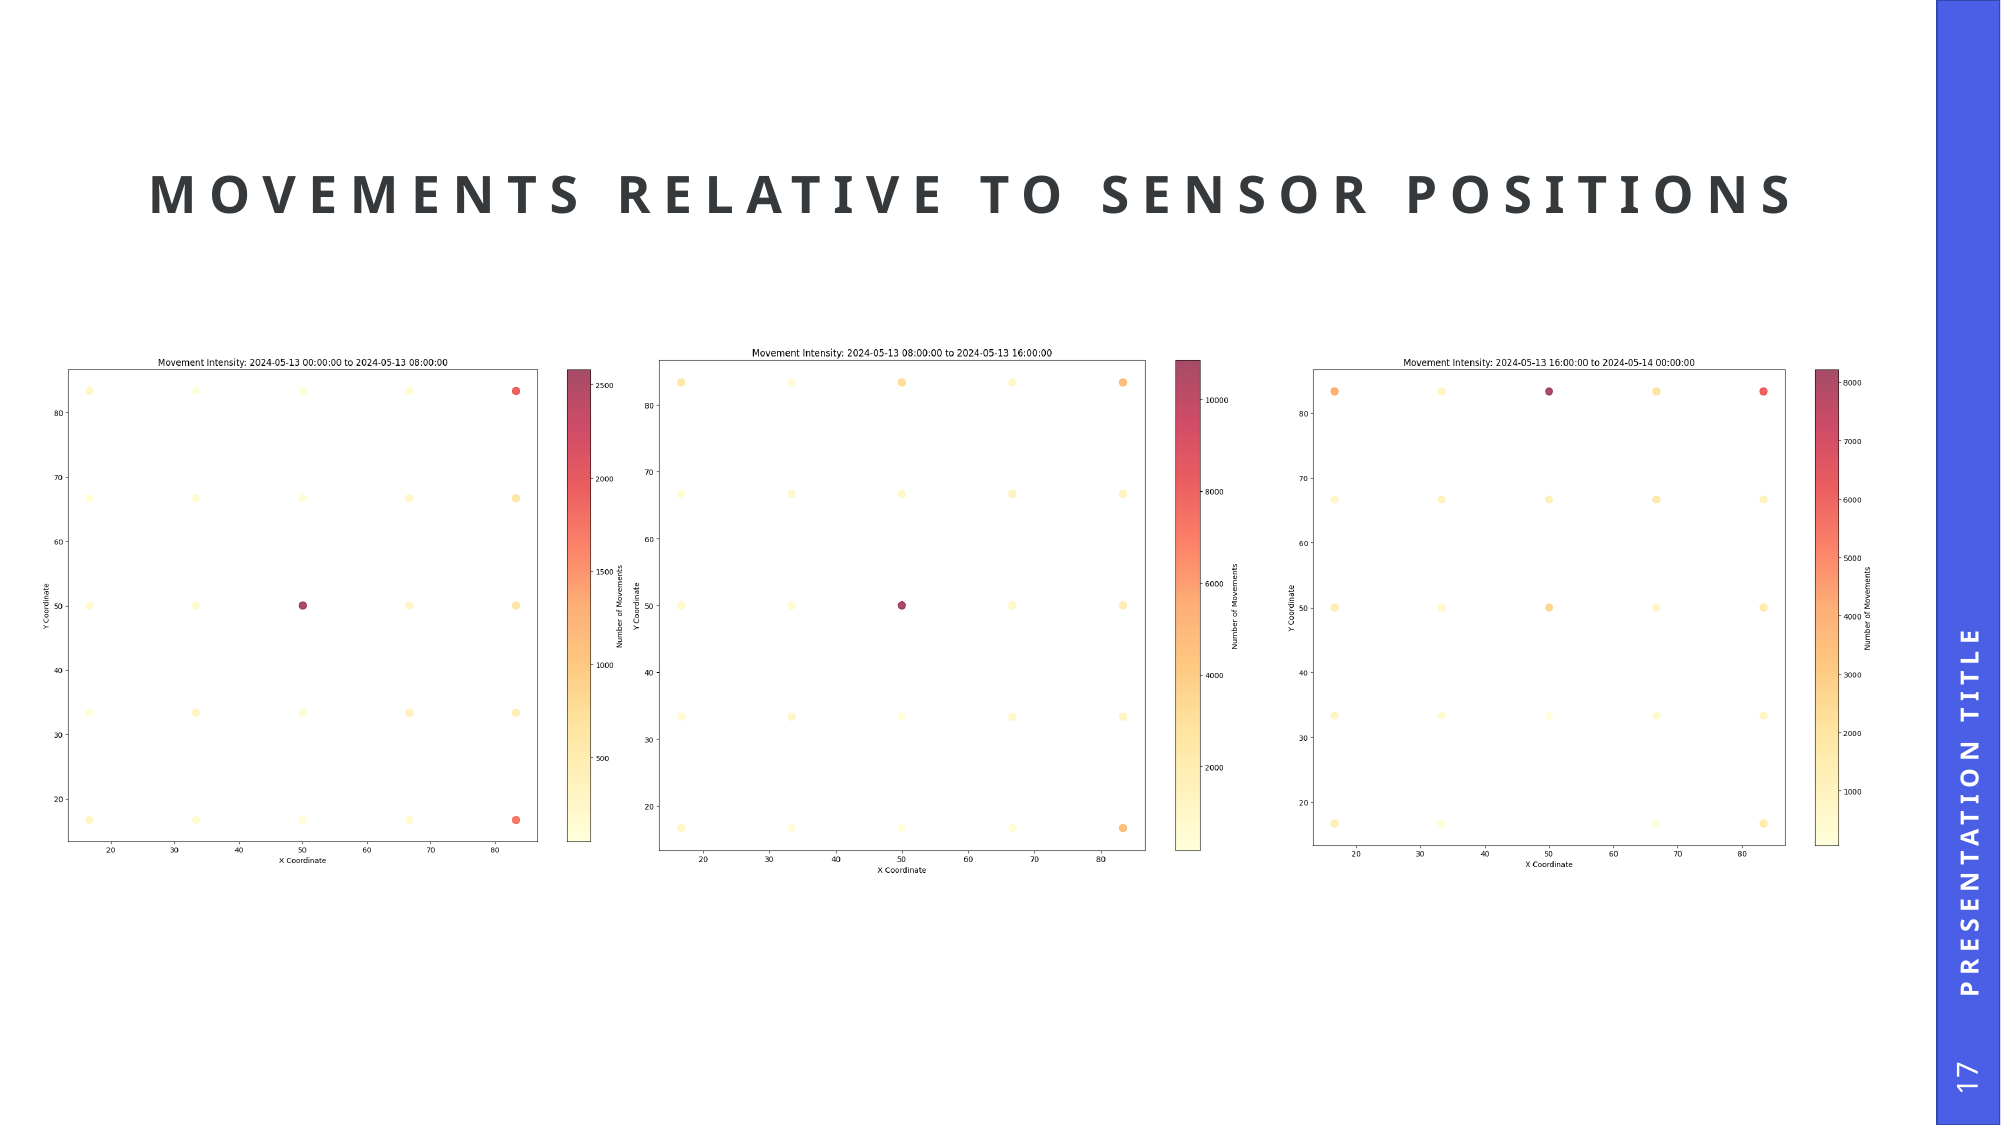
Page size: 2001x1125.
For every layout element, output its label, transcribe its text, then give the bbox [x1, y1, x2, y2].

slide_number 17 [1937, 1032, 2000, 1125]
title movements relative to sensor positions [139, 143, 1800, 251]
picture [1283, 353, 1877, 873]
footer Presentation Title [1937, 0, 2000, 1032]
picture [38, 343, 1244, 879]
